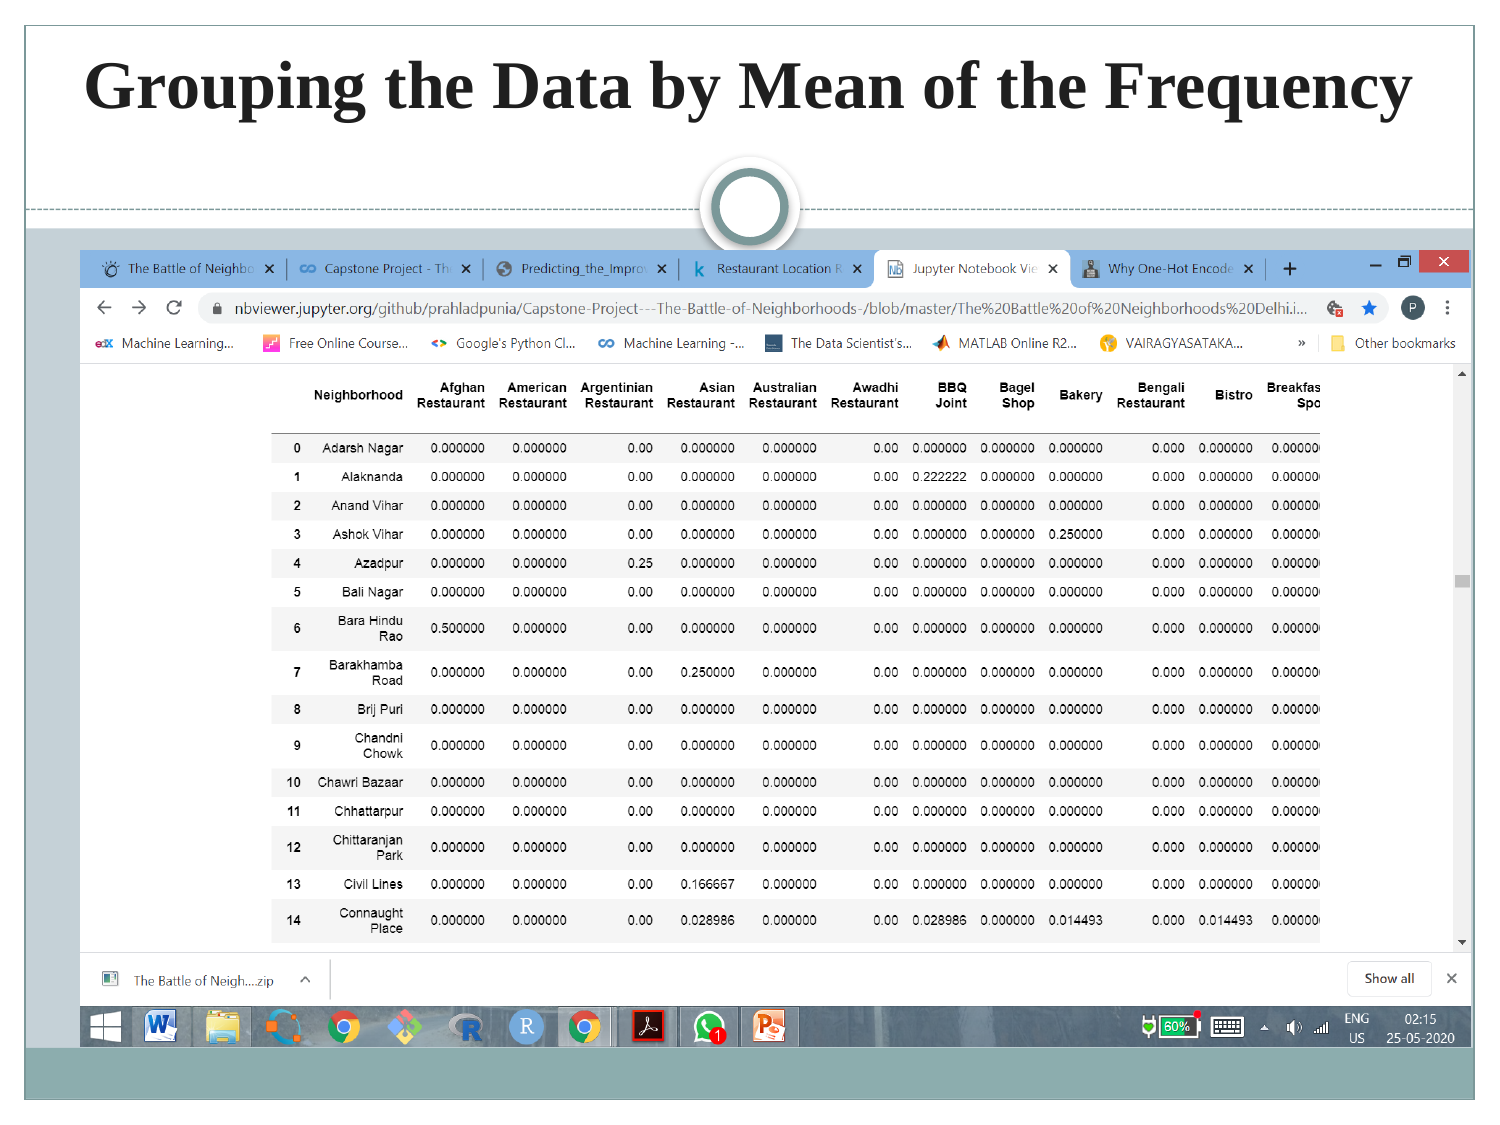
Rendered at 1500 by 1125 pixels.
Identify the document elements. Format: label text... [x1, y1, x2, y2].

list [80, 250, 1471, 1047]
title Grouping the Data by Mean of the Frequency [49, 37, 1450, 162]
